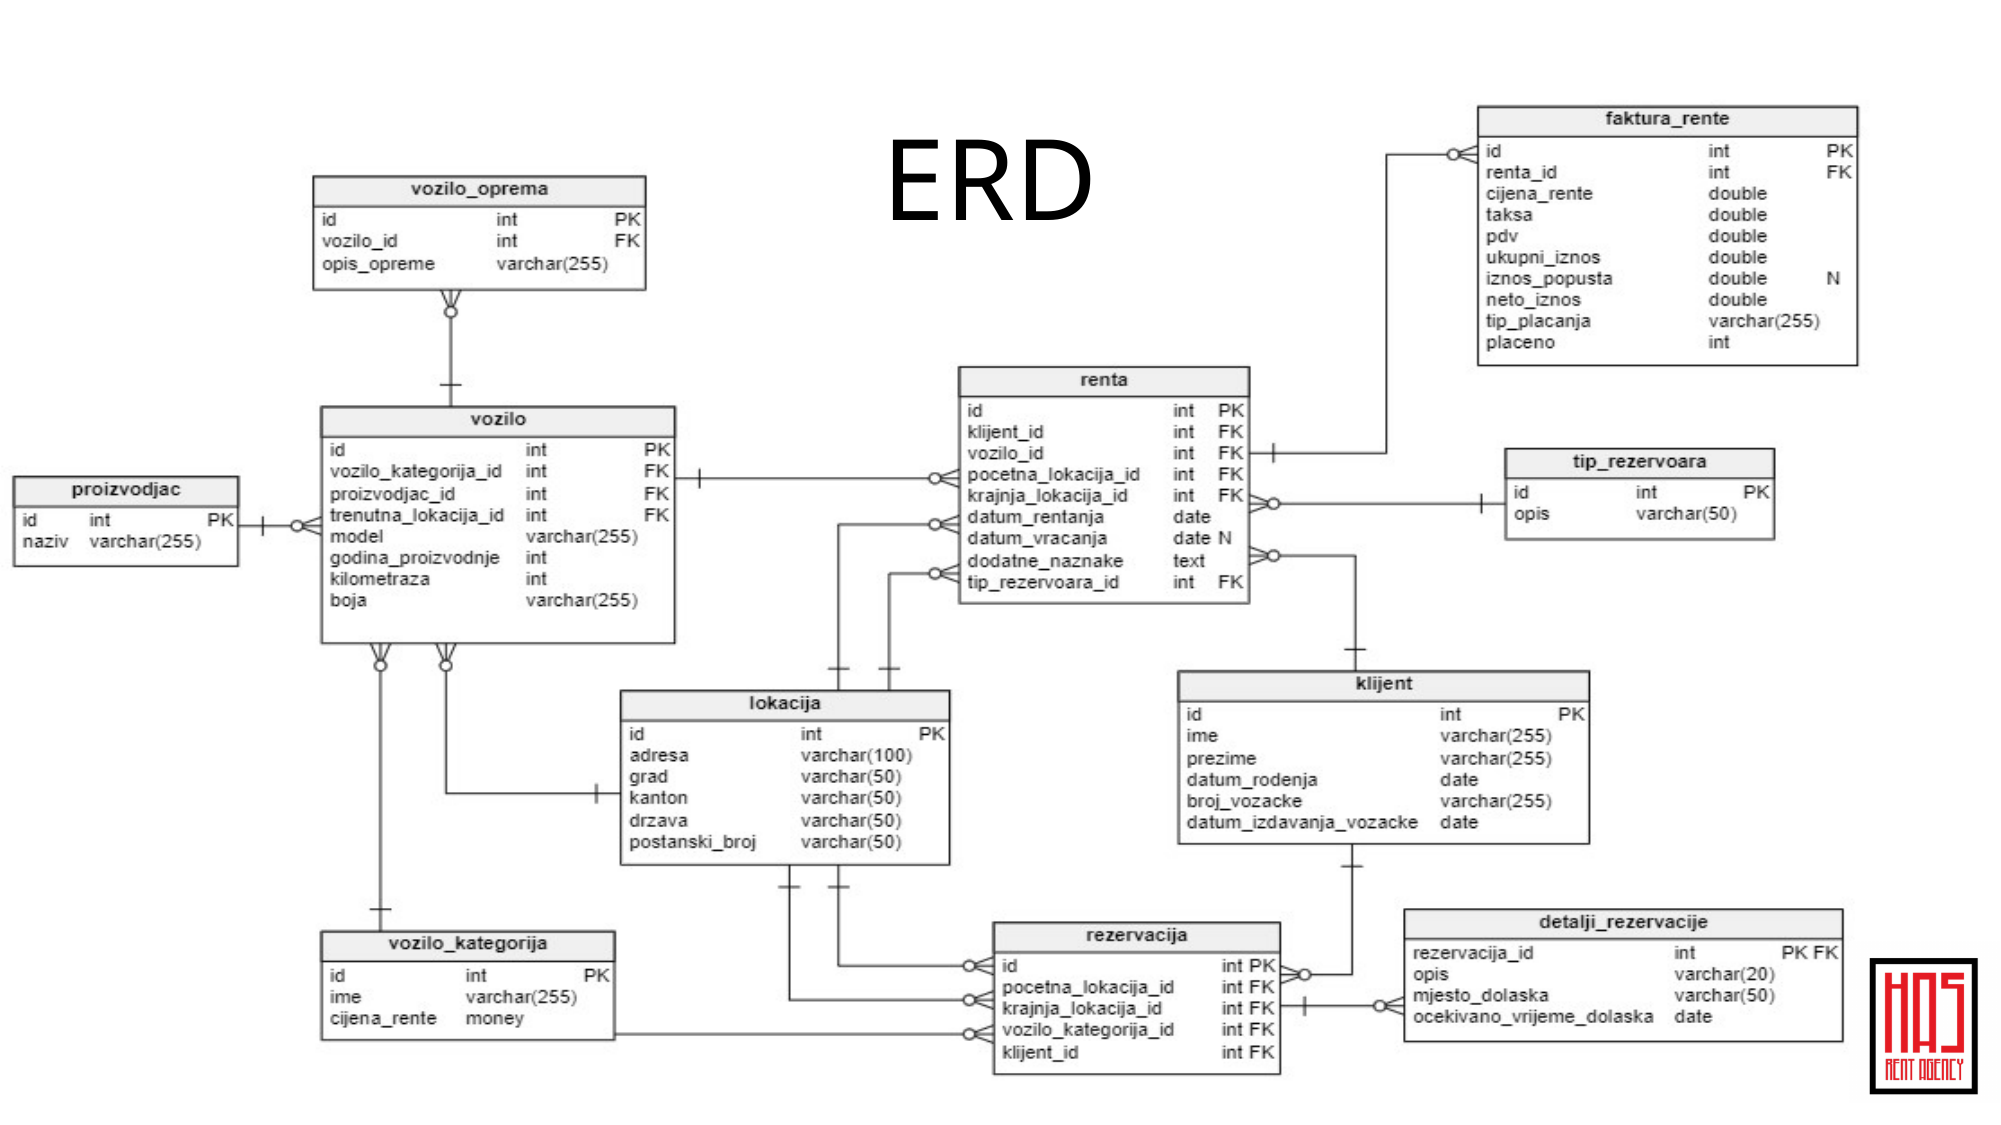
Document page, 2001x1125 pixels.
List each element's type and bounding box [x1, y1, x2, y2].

list [4, 27, 1967, 1099]
picture [1852, 941, 2000, 1103]
